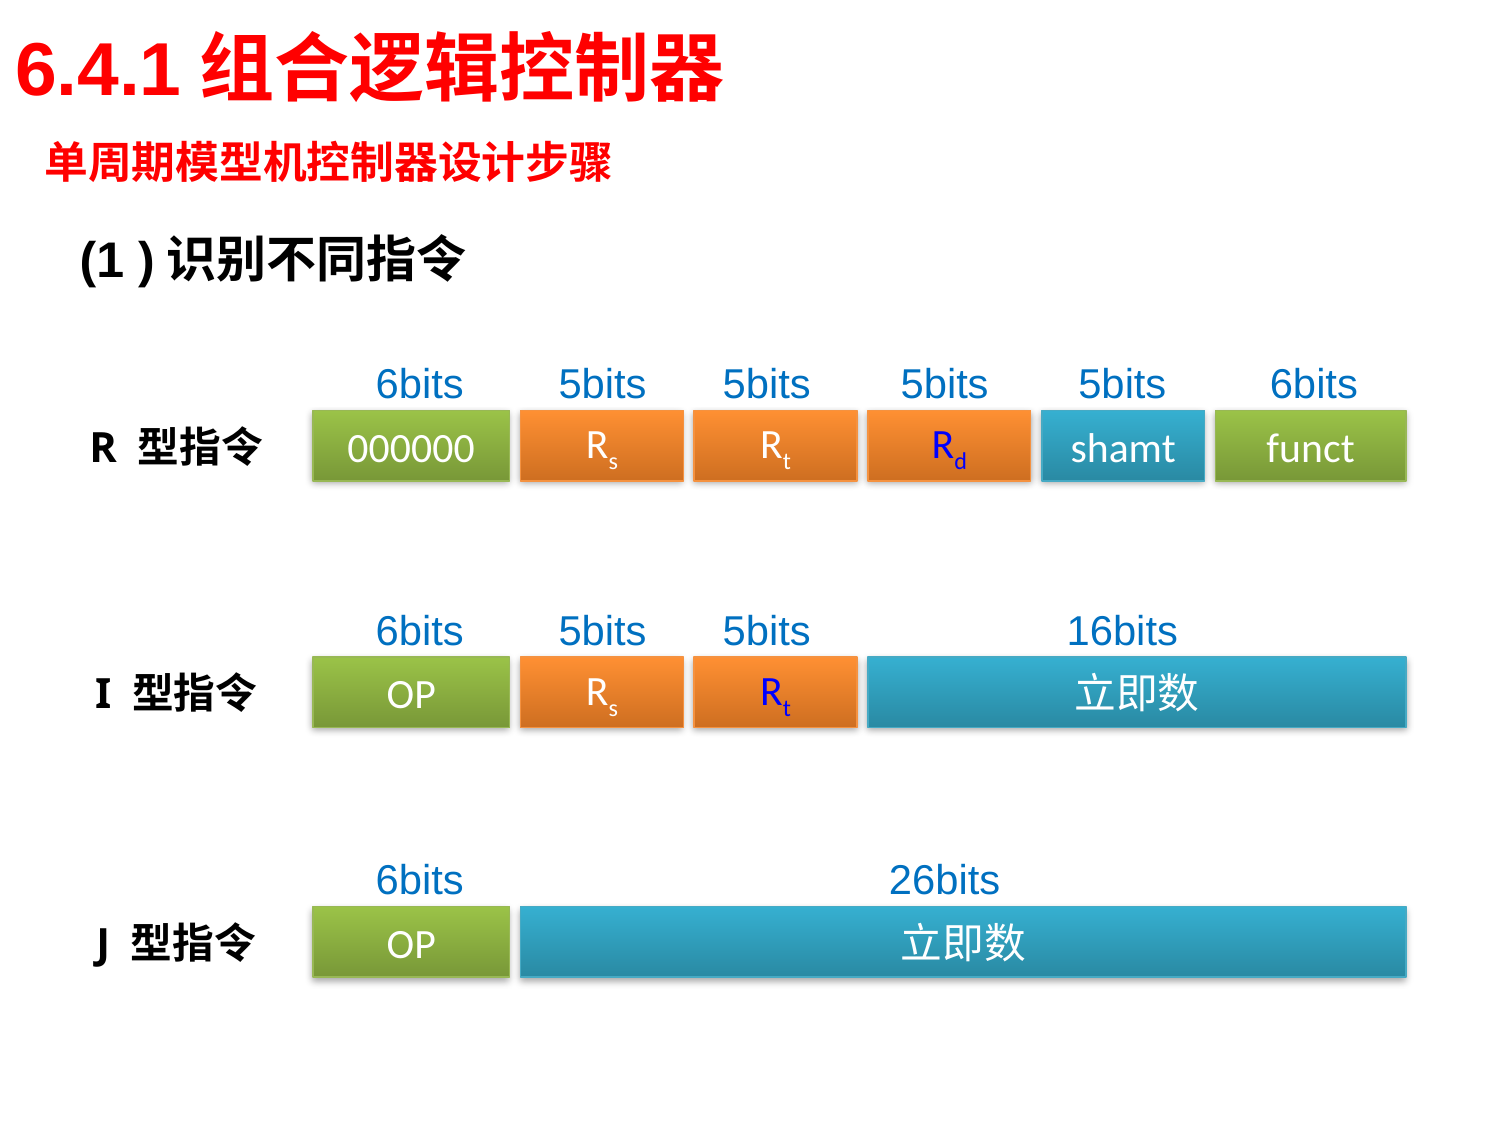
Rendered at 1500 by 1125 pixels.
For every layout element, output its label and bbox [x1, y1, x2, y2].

text_box [53, 349, 1406, 977]
text_box [64, 219, 1010, 295]
text_box [0, 4, 1282, 125]
title [29, 113, 1324, 215]
